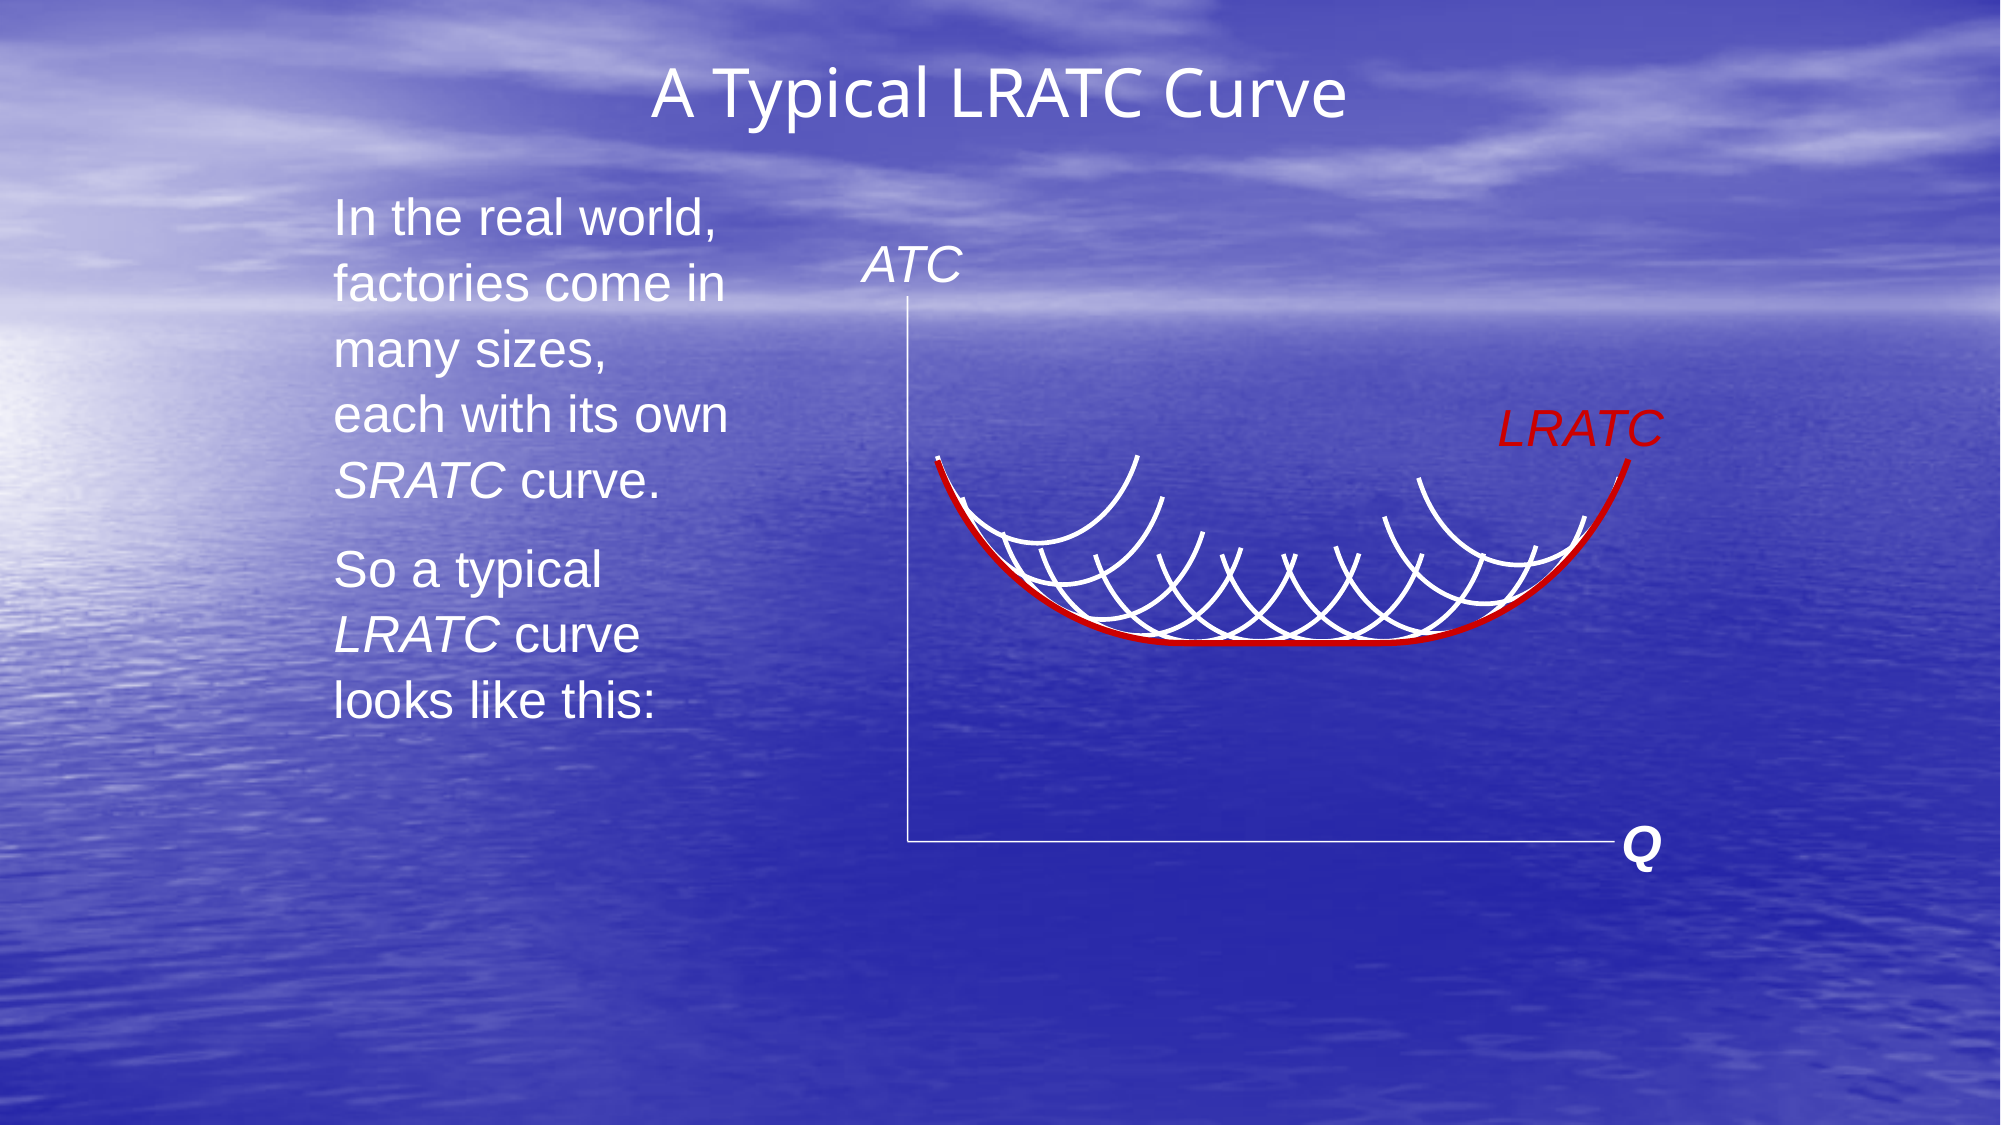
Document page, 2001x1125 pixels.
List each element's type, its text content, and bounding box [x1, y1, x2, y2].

text_box In the real world, factories come in many sizes, each with its own SRATC curve. So a typical LRATC curve looks like this: [318, 173, 778, 883]
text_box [829, 223, 1694, 881]
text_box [937, 356, 1694, 644]
title A Typical LRATC Curve [249, 41, 1750, 139]
